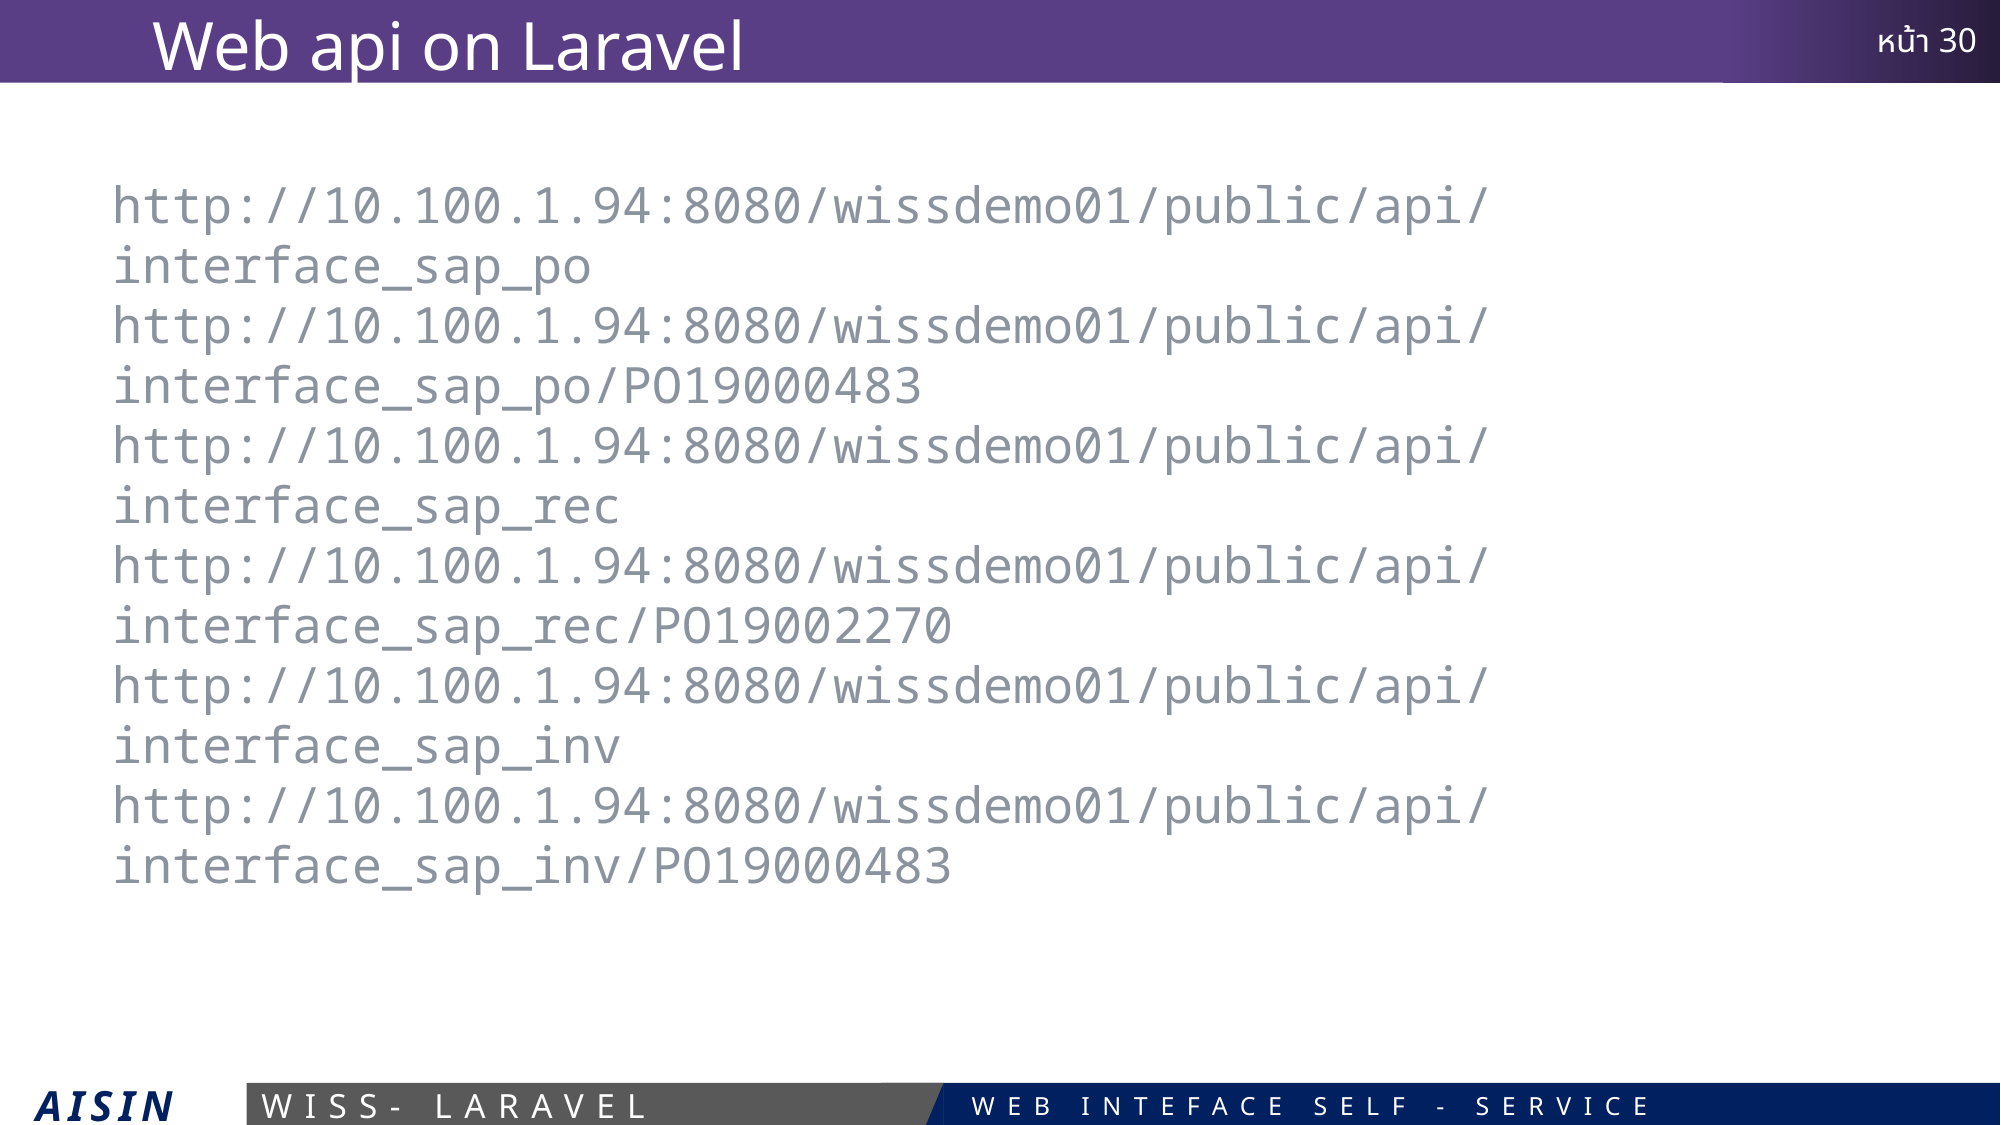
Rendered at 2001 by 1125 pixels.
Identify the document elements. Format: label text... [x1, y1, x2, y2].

text_box http://10.100.1.94:8080/wissdemo01/public/api/interface_sap_po http://10.100.1.94:8080/wissdemo01/public/api/interface_sap_po/PO19000483 http://10.100.1.94:8080/wissdemo01/public/api/interface_sap_rec http://10.100.1.94:8080/wissdemo01/public/api/interface_sap_rec/PO19002270 http://10.100.1.94:8080/wissdemo01/public/api/interface_sap_inv http://10.100.1.94:8080/wissdemo01/public/api/interface_sap_inv/PO19000483 [97, 166, 1921, 1022]
title Web api on Laravel [137, 0, 1863, 99]
